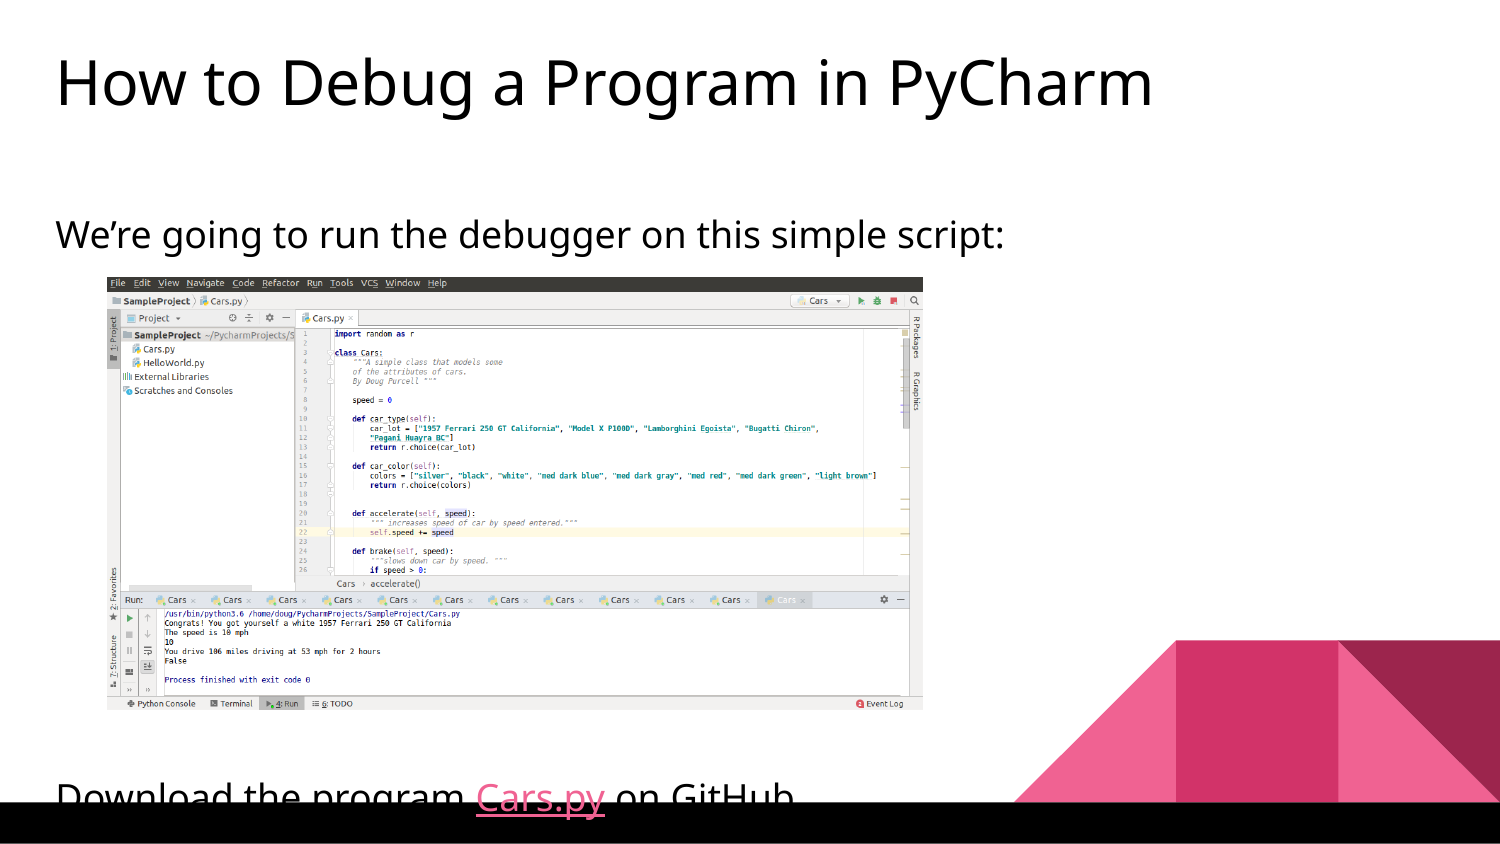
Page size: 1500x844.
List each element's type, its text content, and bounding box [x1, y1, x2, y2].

text_box We’re going to run the debugger on this simple script: Download the program Cars.py on GitHub. [40, 189, 1449, 832]
picture [107, 277, 923, 711]
text_box How to Debug a Program in PyCharm [40, 28, 1449, 167]
